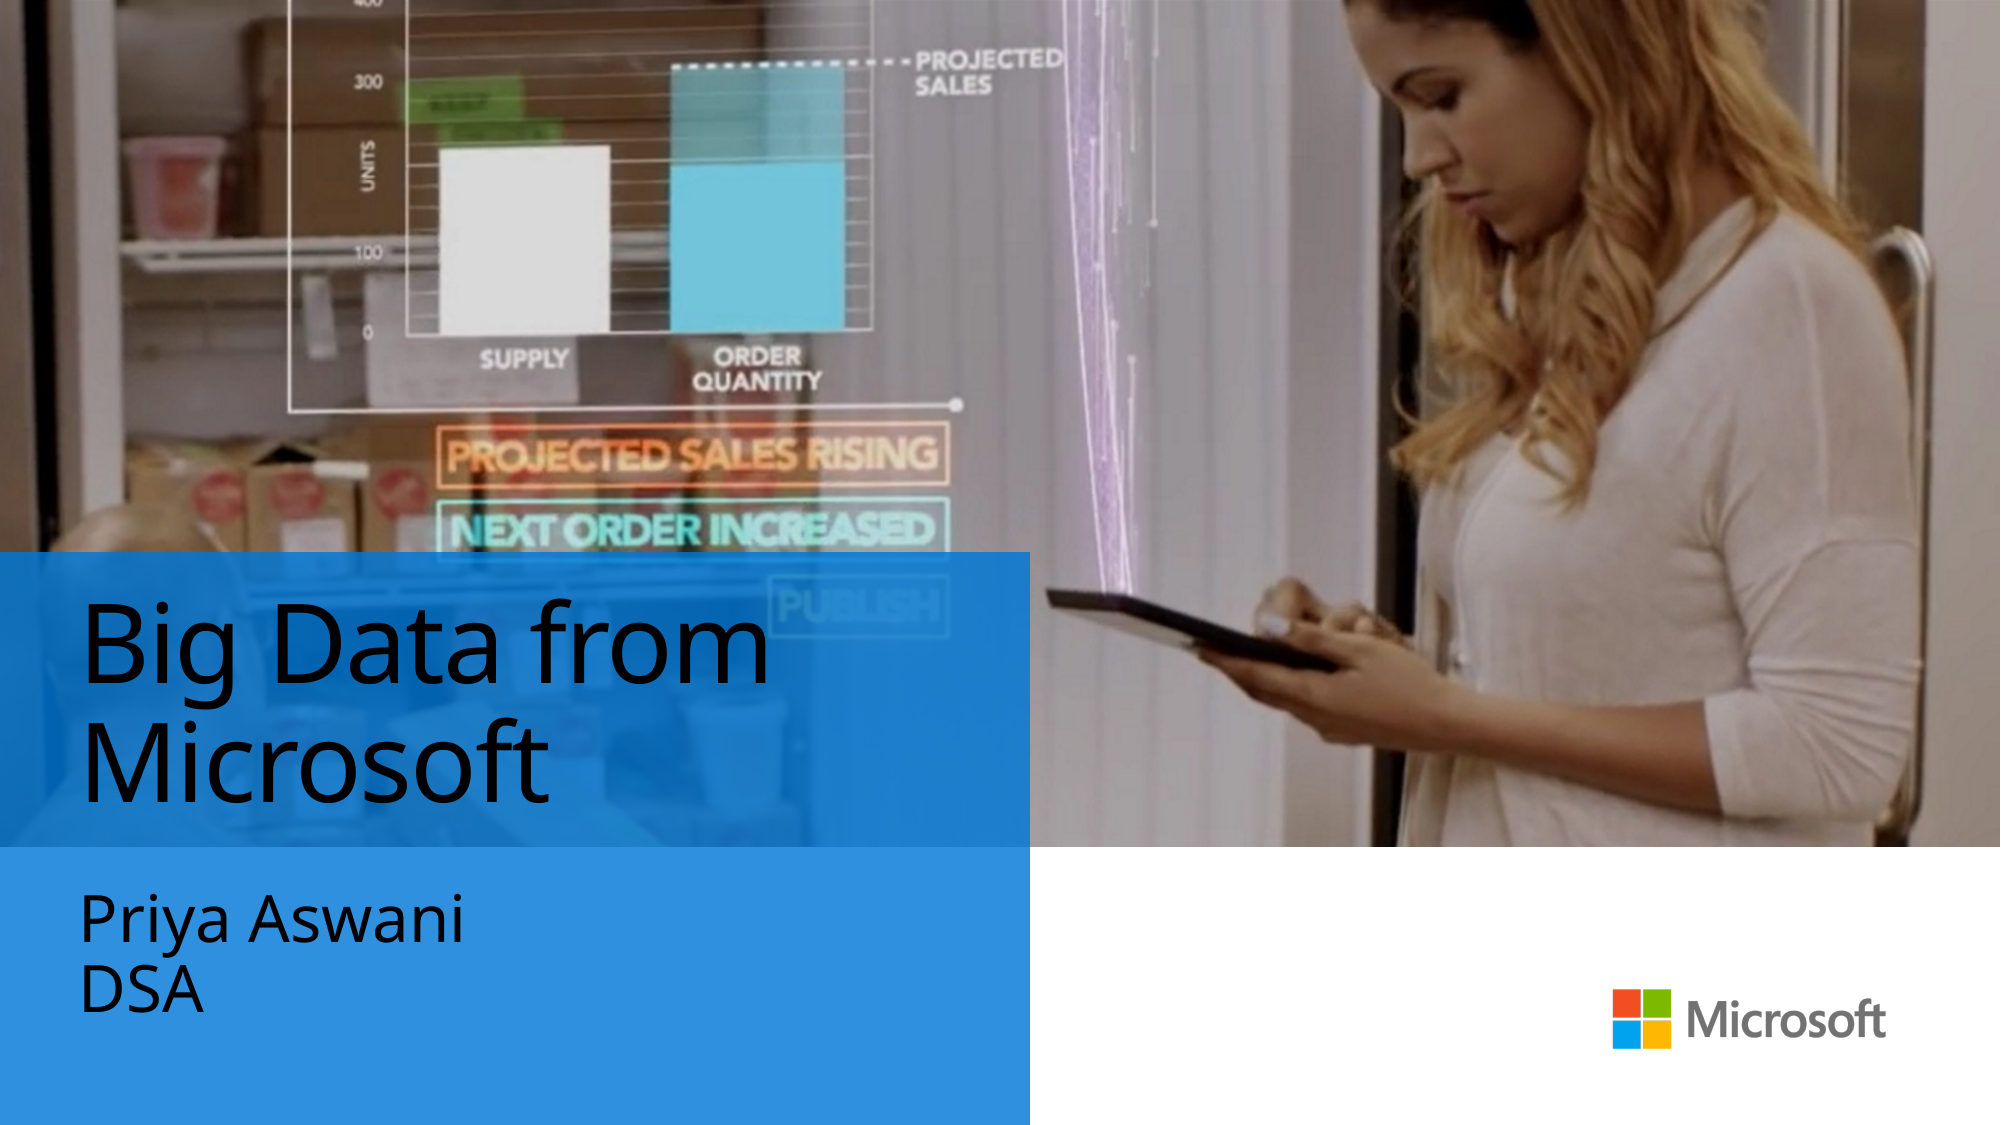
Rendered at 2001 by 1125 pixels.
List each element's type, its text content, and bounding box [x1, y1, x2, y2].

picture [0, 0, 2000, 847]
title Big Data from Microsoft [54, 573, 925, 867]
picture [1612, 988, 1887, 1050]
list Priya Aswani DSA [54, 867, 925, 1125]
text_box [0, 551, 1031, 1125]
